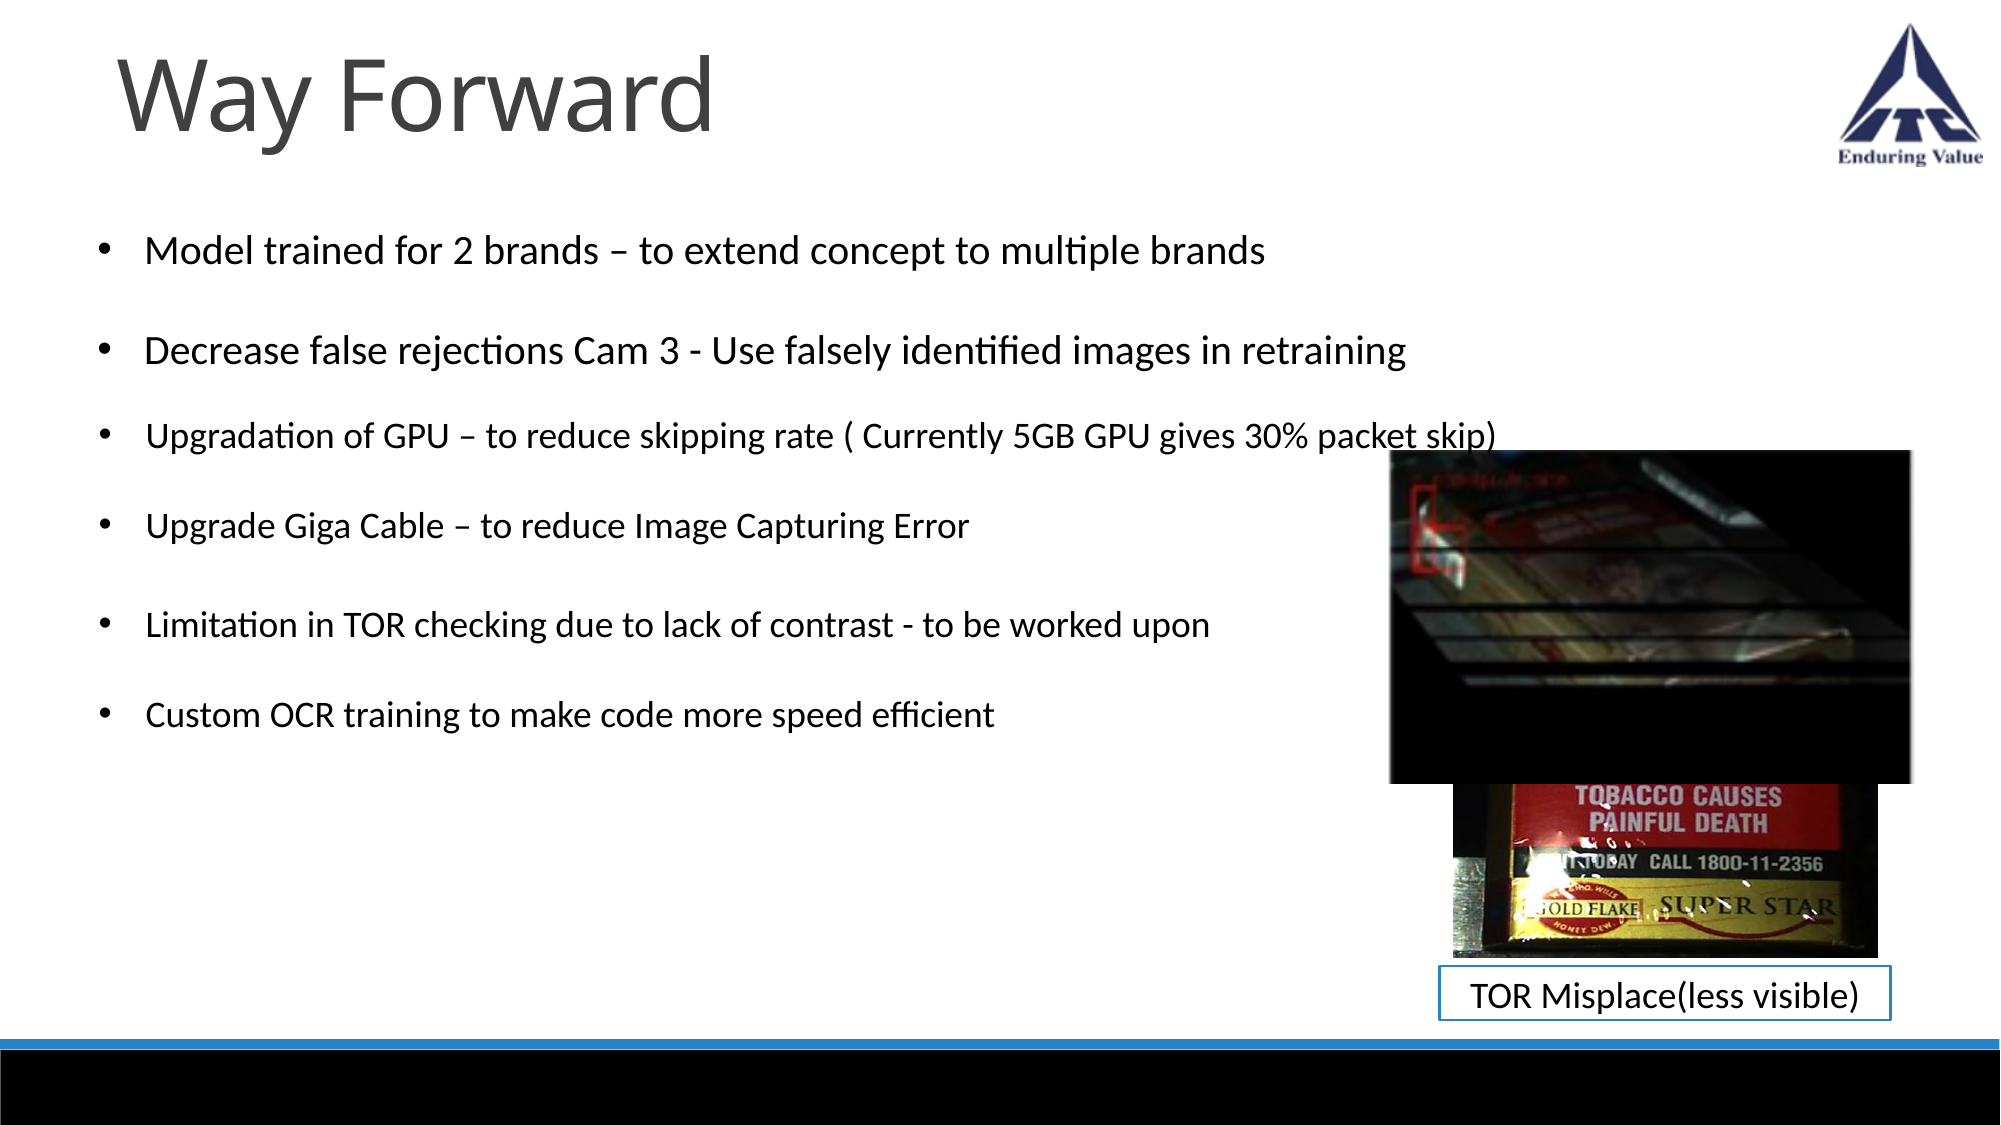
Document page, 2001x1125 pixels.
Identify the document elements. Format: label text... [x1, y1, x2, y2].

text_box Limitation in TOR checking due to lack of contrast - to be worked upon Custom OCR training to make code more speed efficient [84, 547, 1270, 742]
text_box TOR Misplace(less visible) [1438, 965, 1892, 1021]
title Way Forward [101, 42, 1752, 281]
text_box Model trained for 2 brands – to extend concept to multiple brands Decrease false rejections Cam 3 - Use falsely identified images in retraining [82, 215, 1733, 431]
picture [1838, 23, 1983, 167]
picture [1388, 449, 1919, 958]
text_box Upgradation of GPU – to reduce skipping rate ( Currently 5GB GPU gives 30% packet skip) Upgrade Giga Cable – to reduce Image Capturing Error [84, 403, 1550, 554]
